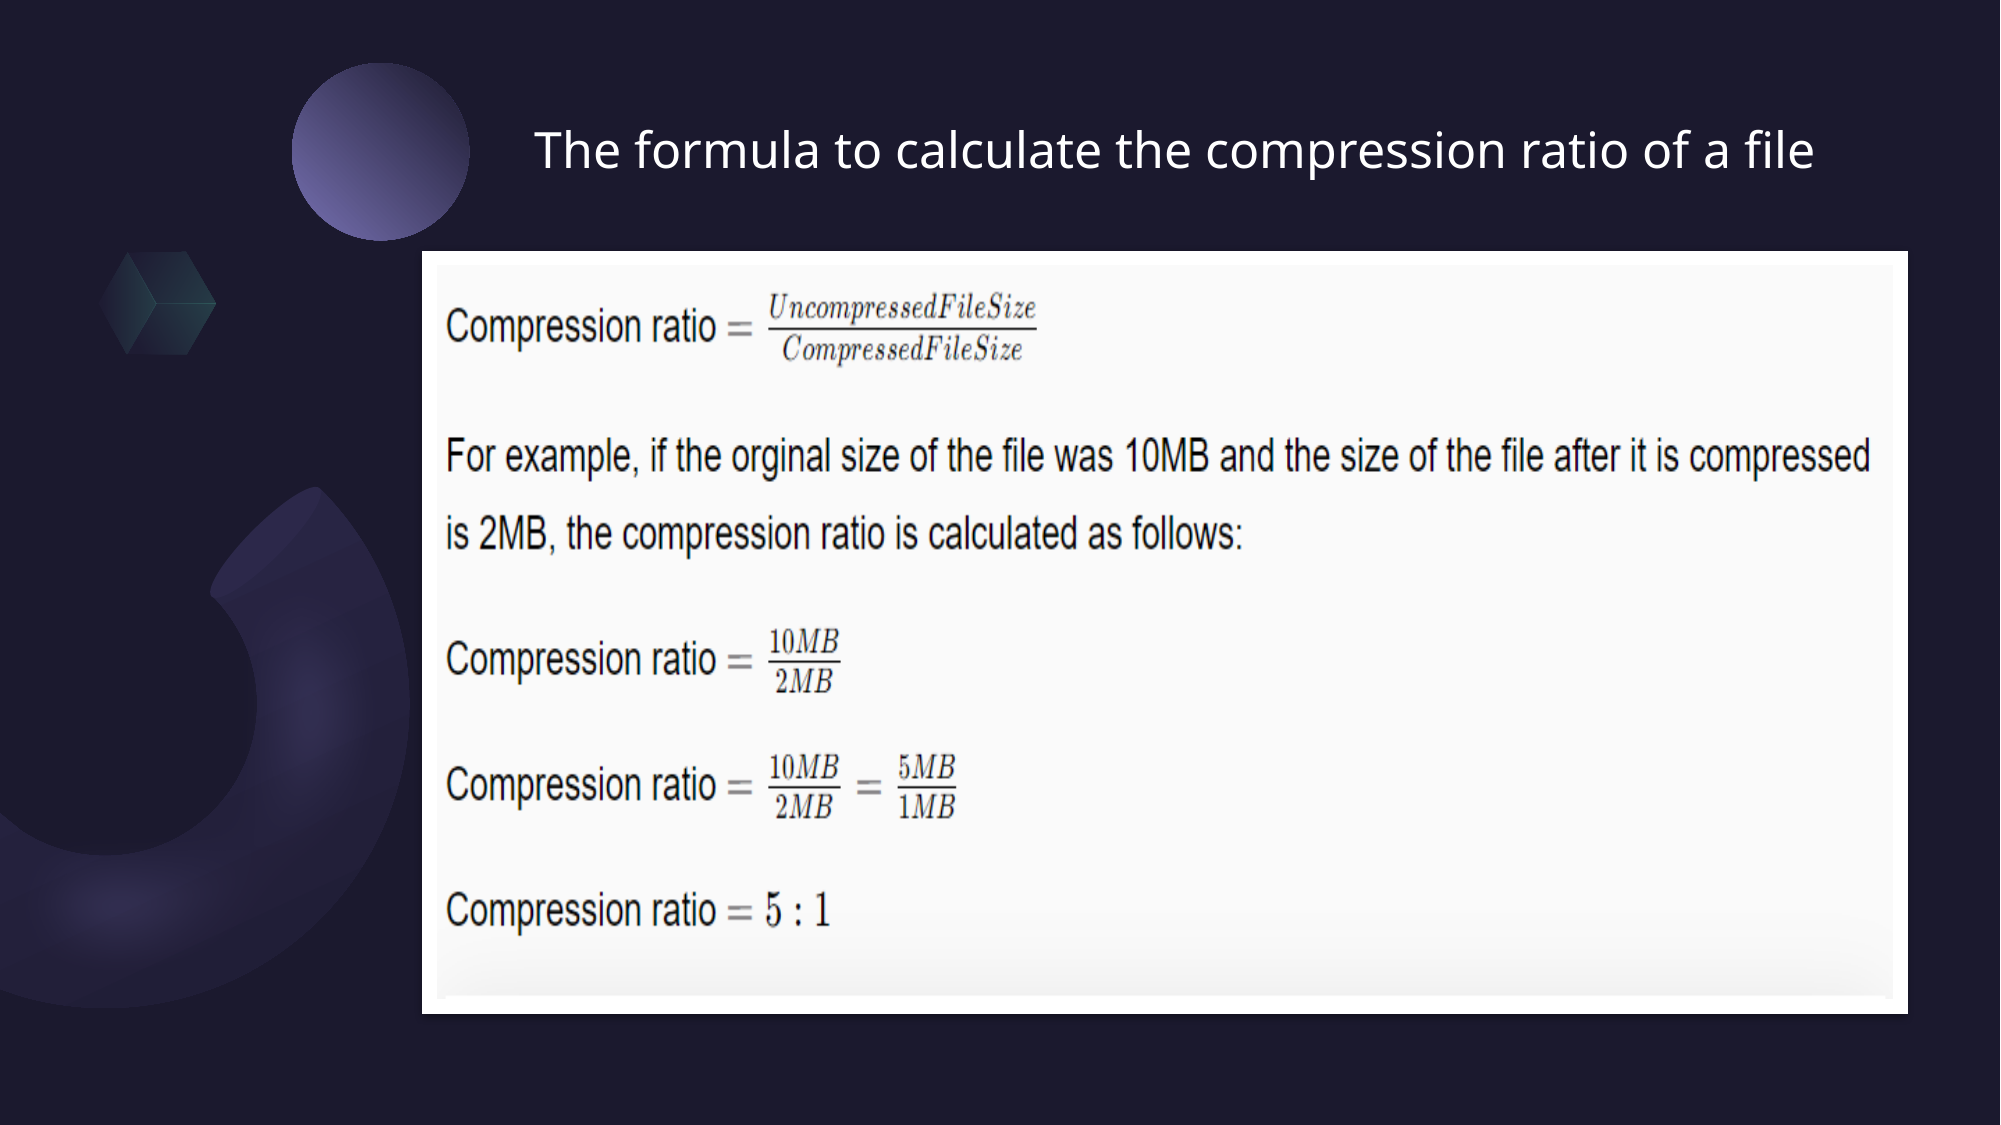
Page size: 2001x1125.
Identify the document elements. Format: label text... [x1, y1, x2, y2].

picture [436, 265, 1894, 1000]
title The formula to calculate the compression ratio of a file [534, 125, 1894, 222]
